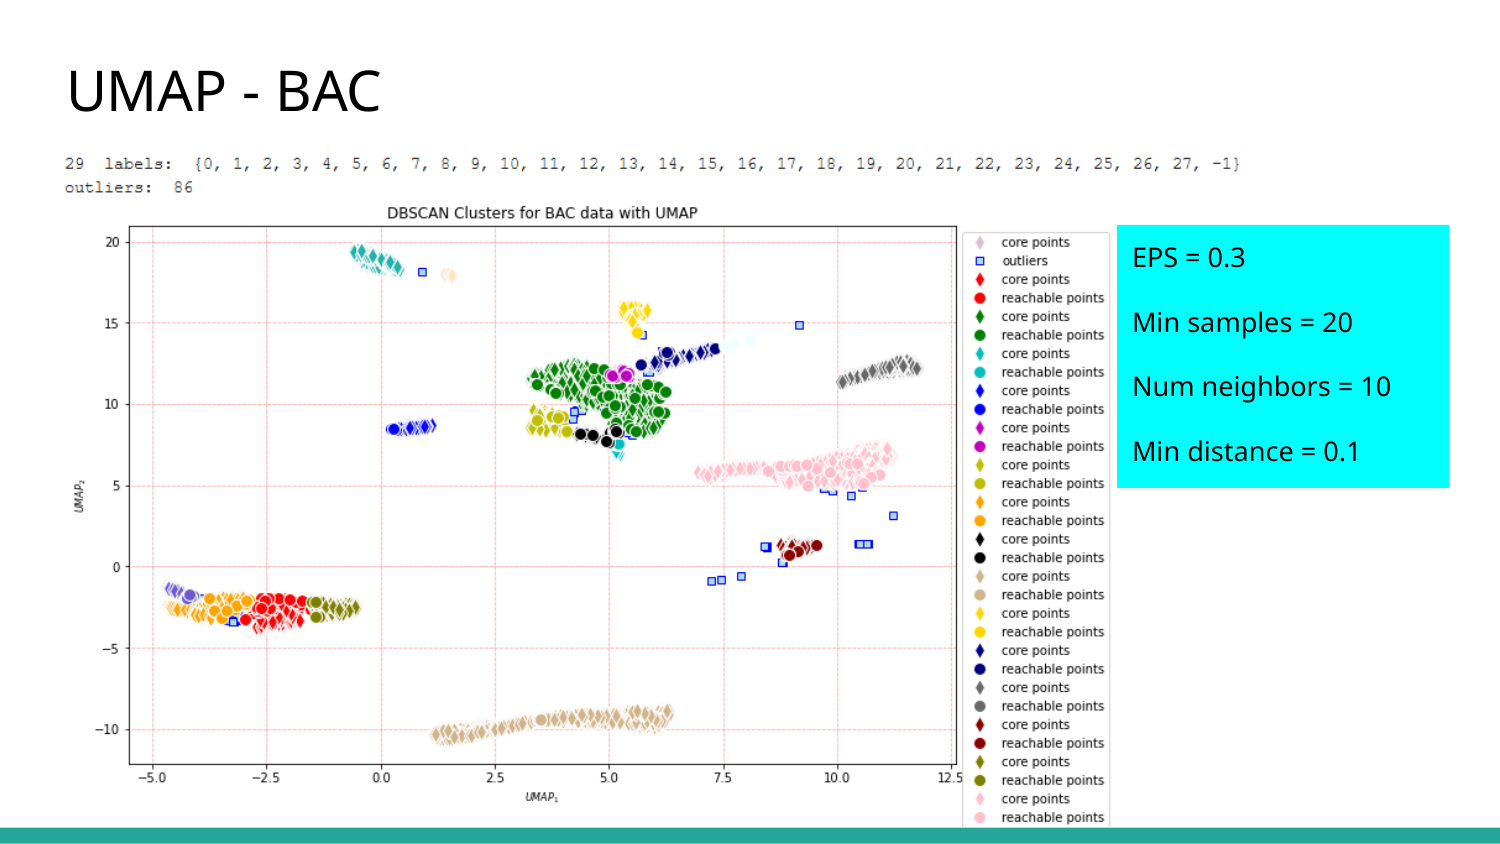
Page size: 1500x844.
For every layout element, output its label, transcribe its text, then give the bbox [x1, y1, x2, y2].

picture [50, 147, 1250, 827]
title UMAP - BAC [51, 40, 1449, 141]
text_box EPS = 0.3 Min samples = 20 Num neighbors = 10 Min distance = 0.1 [1254, 224, 1449, 489]
